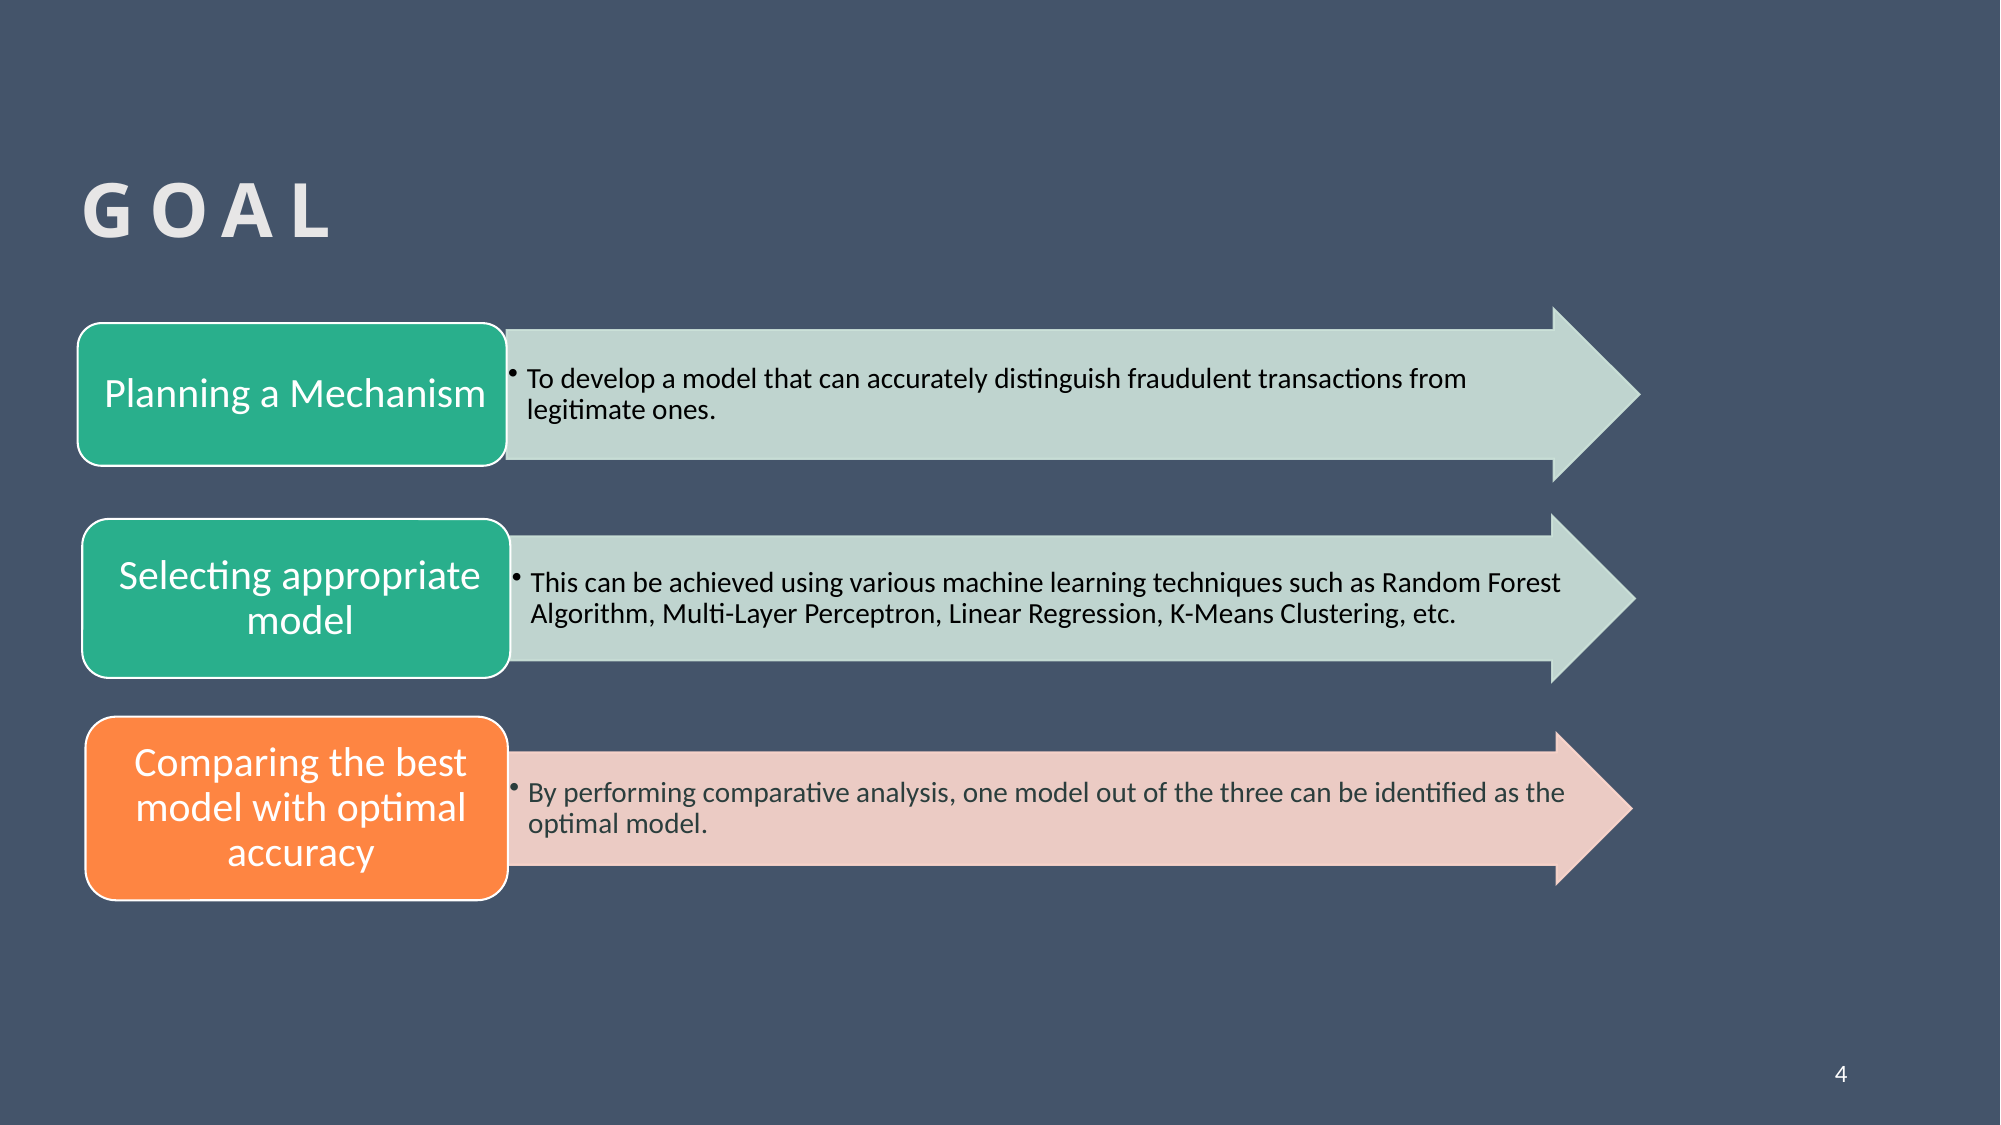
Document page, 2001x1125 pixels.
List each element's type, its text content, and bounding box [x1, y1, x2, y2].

text_box Goal [65, 139, 871, 261]
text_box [69, 308, 1648, 901]
slide_number 4 [1412, 1042, 1863, 1103]
